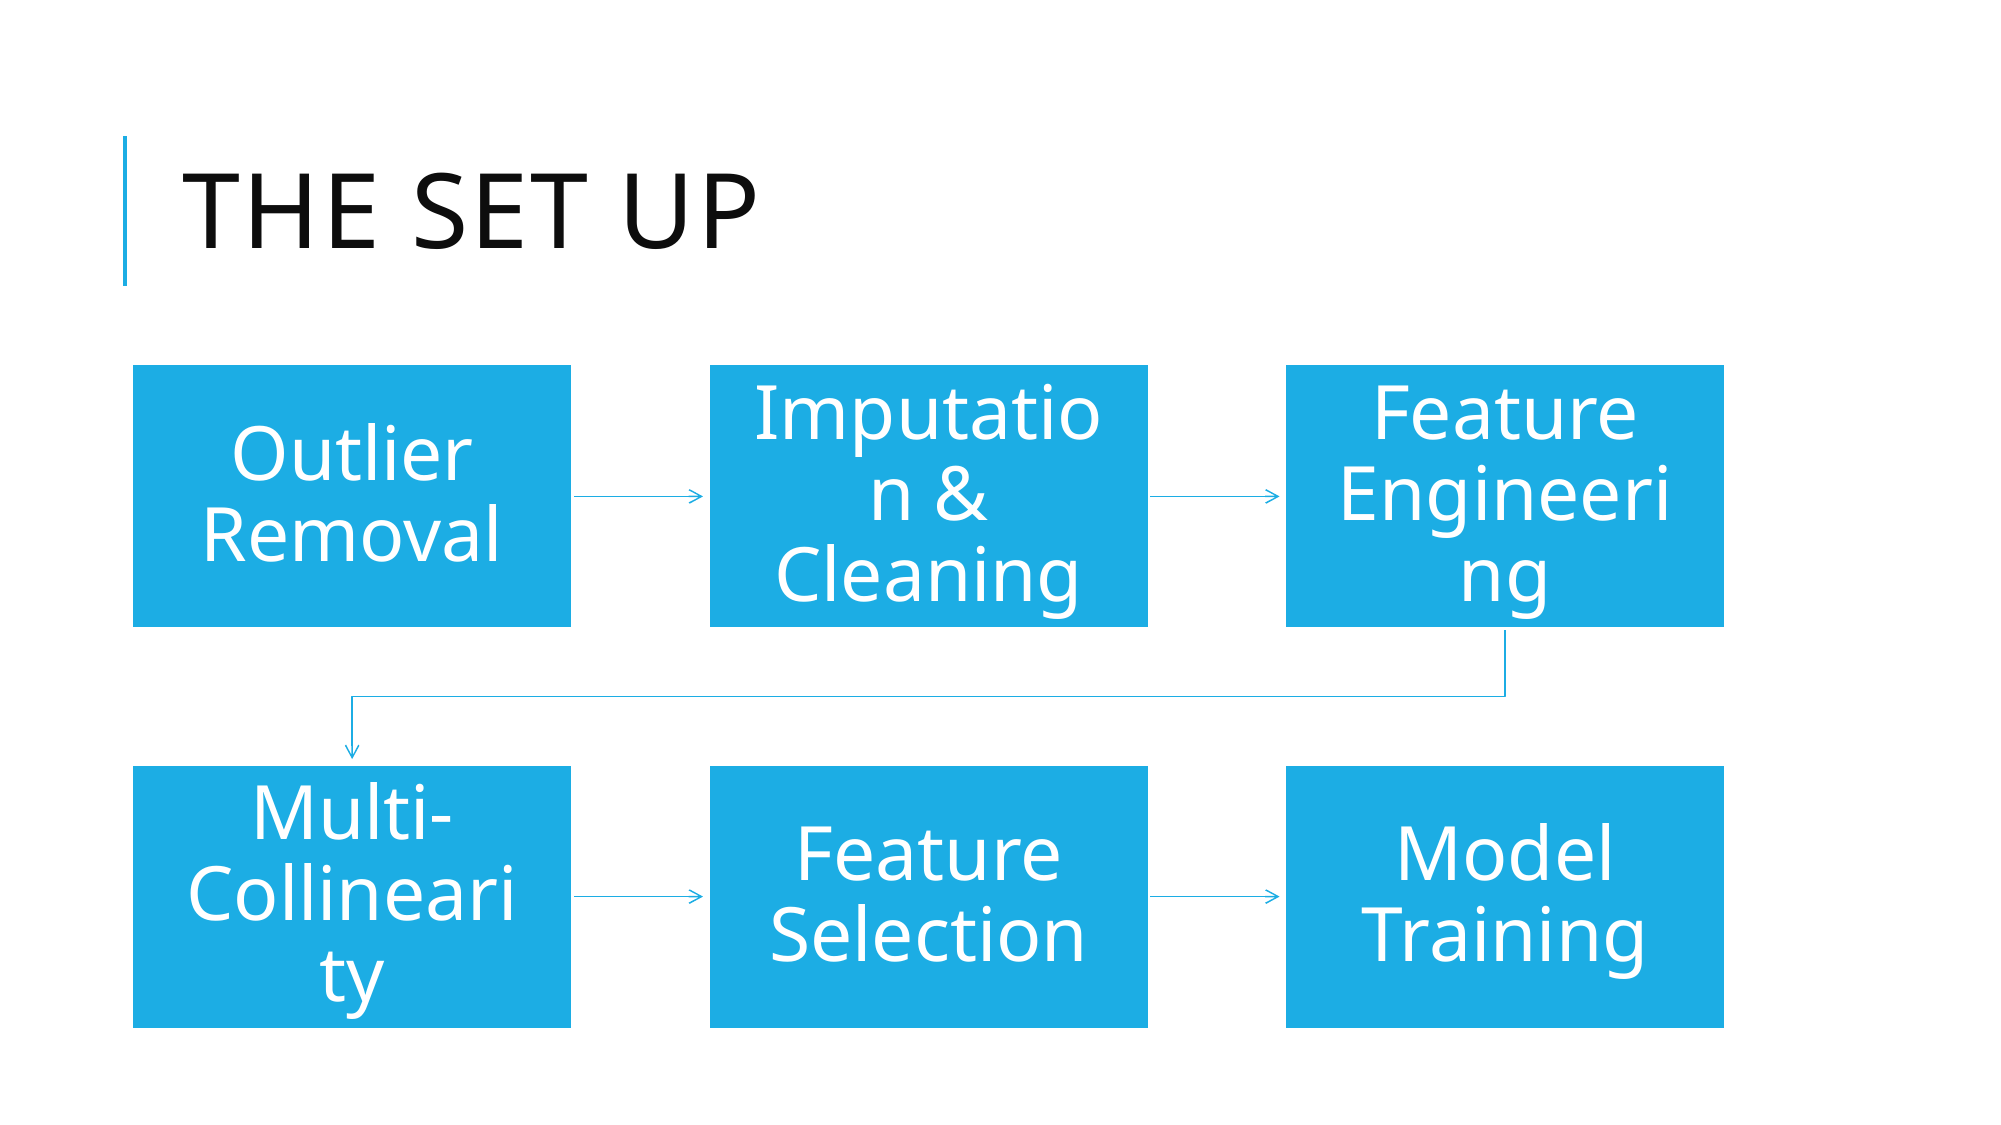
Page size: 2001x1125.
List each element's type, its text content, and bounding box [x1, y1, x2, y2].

title The Set Up [168, 96, 1763, 342]
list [120, 363, 1738, 1030]
